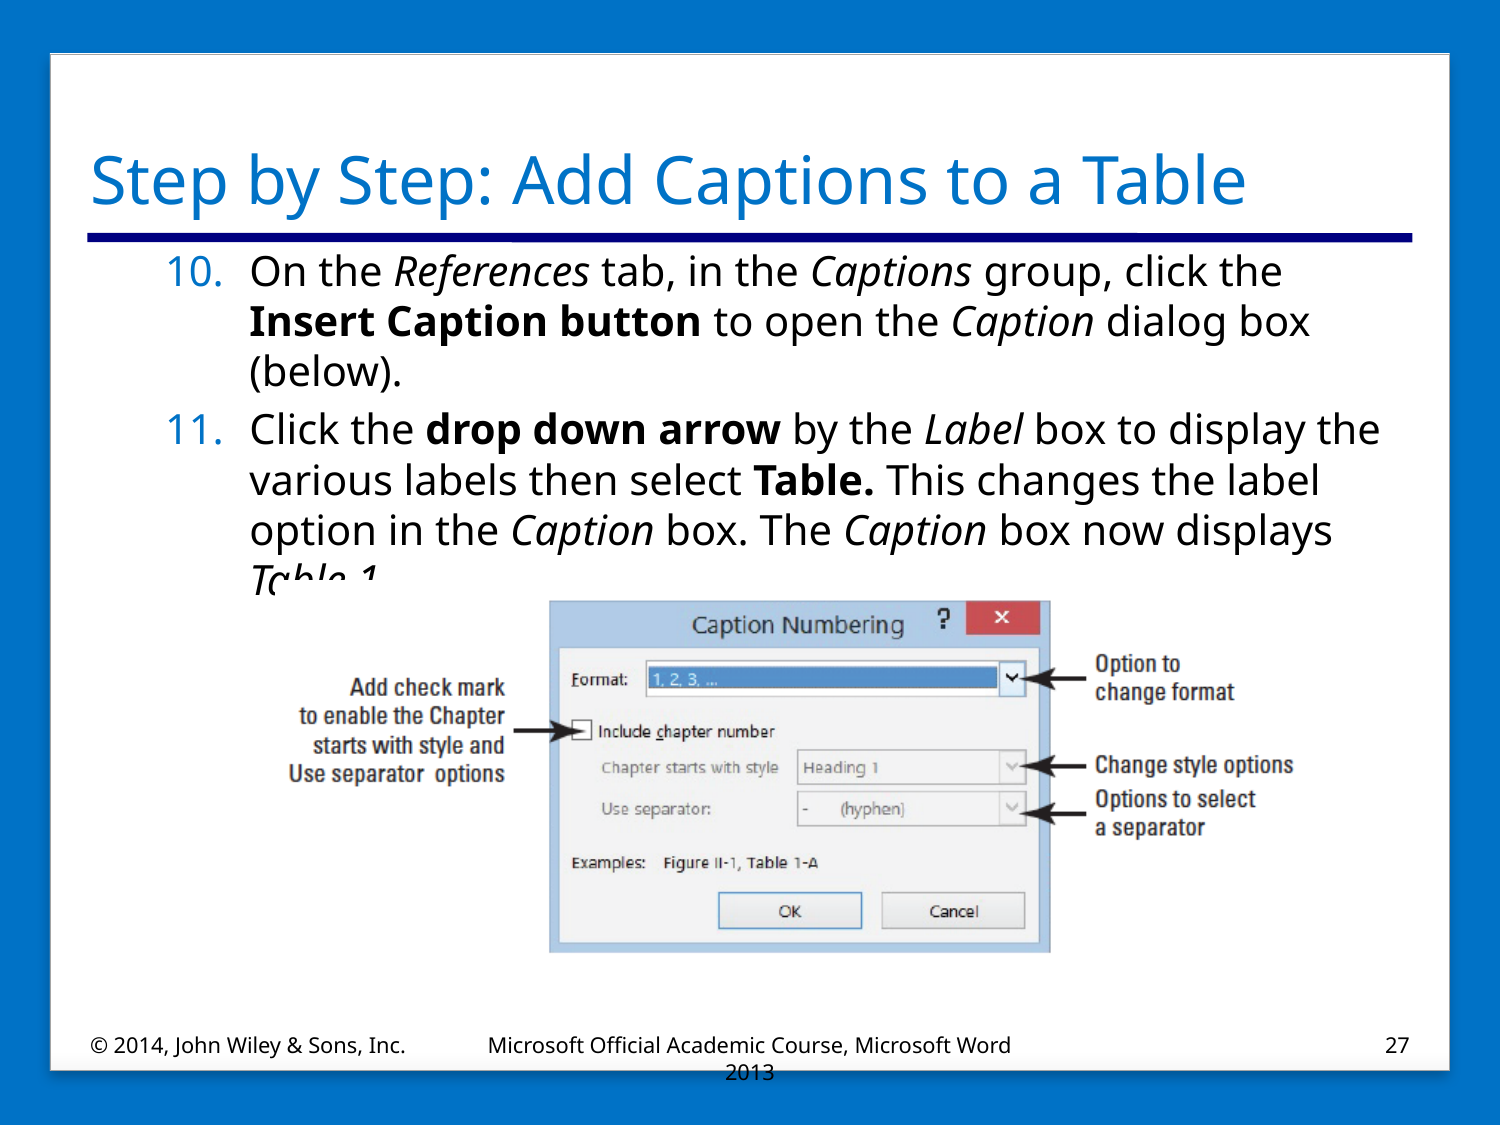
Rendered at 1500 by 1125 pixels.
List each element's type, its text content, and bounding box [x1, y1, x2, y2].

title Step by Step: Add Captions to a Table [74, 74, 1426, 226]
slide_number © 2014, John Wiley & Sons, Inc. [74, 1024, 426, 1103]
footer Microsoft Official Academic Course, Microsoft Word 2013 [449, 1024, 1051, 1103]
picture [274, 580, 1309, 965]
list On the References tab, in the Captions group, click the Insert Caption button to open the Caption dialog box (below). Click the drop down arrow by the Label box to display the various labels then select Table. This changes the label option in the Caption box. The Caption box now displays Table 1. [75, 237, 1425, 1063]
slide_number 27 [1074, 1024, 1426, 1103]
